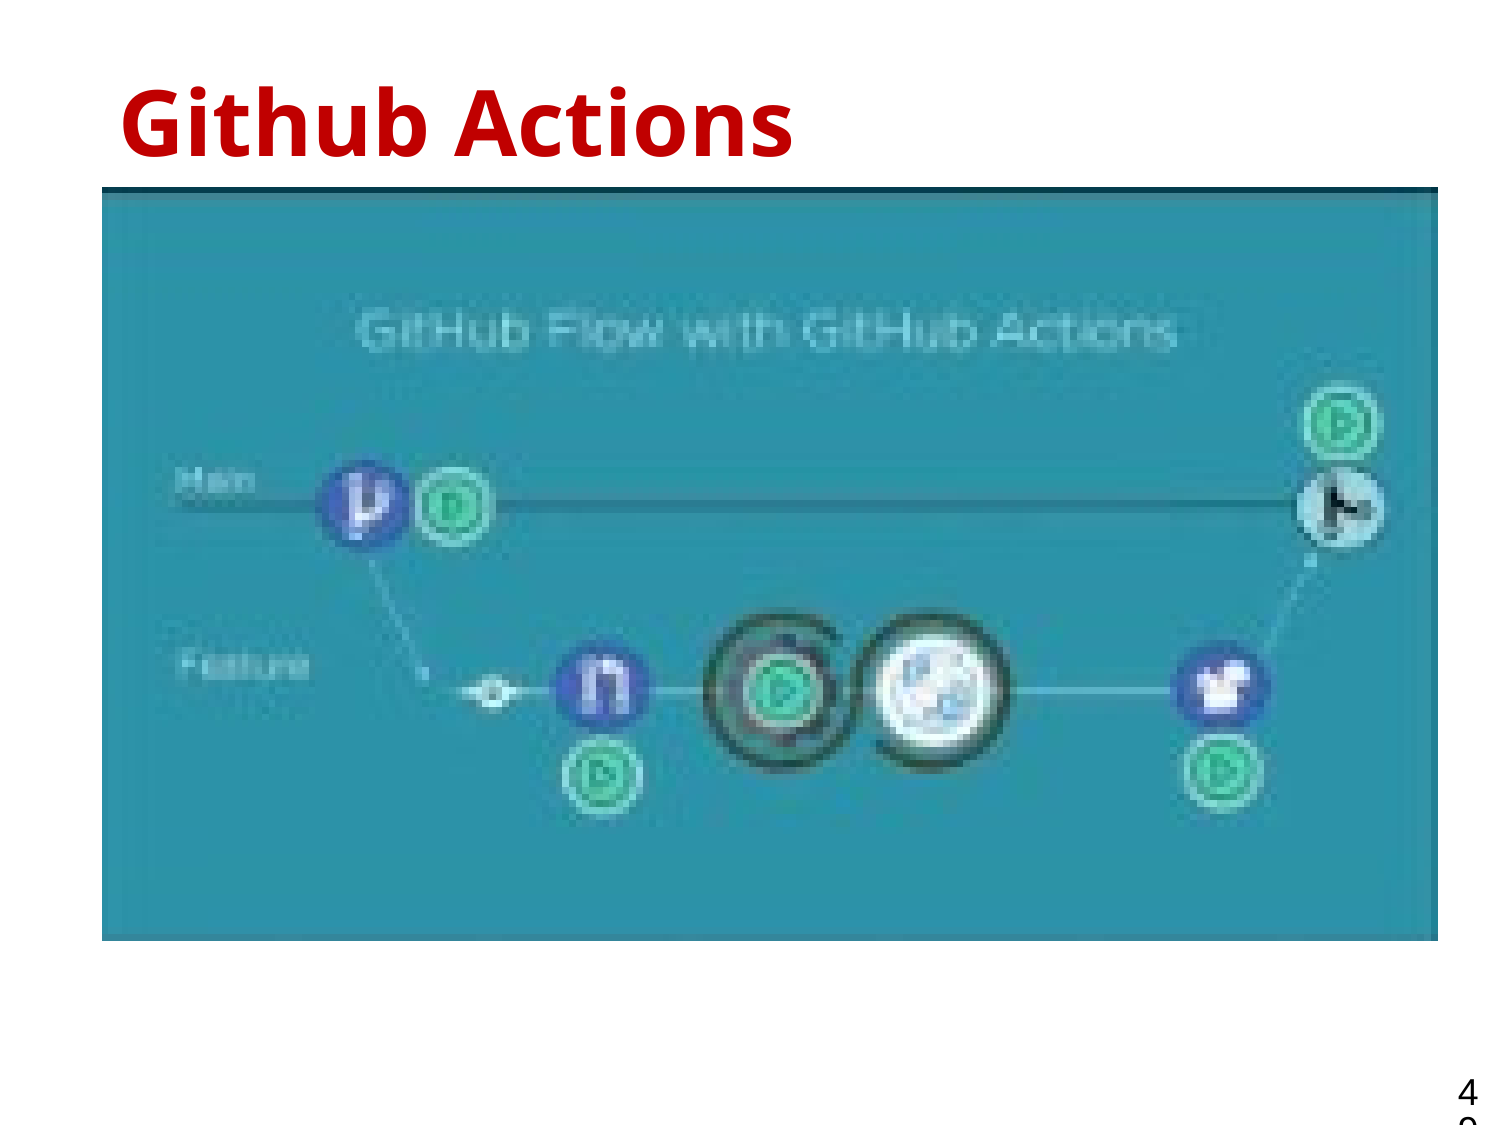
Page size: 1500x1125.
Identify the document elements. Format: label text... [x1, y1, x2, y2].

title Github Actions [0, 0, 1500, 255]
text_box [101, 186, 1439, 942]
slide_number 49 [1442, 1068, 1486, 1113]
